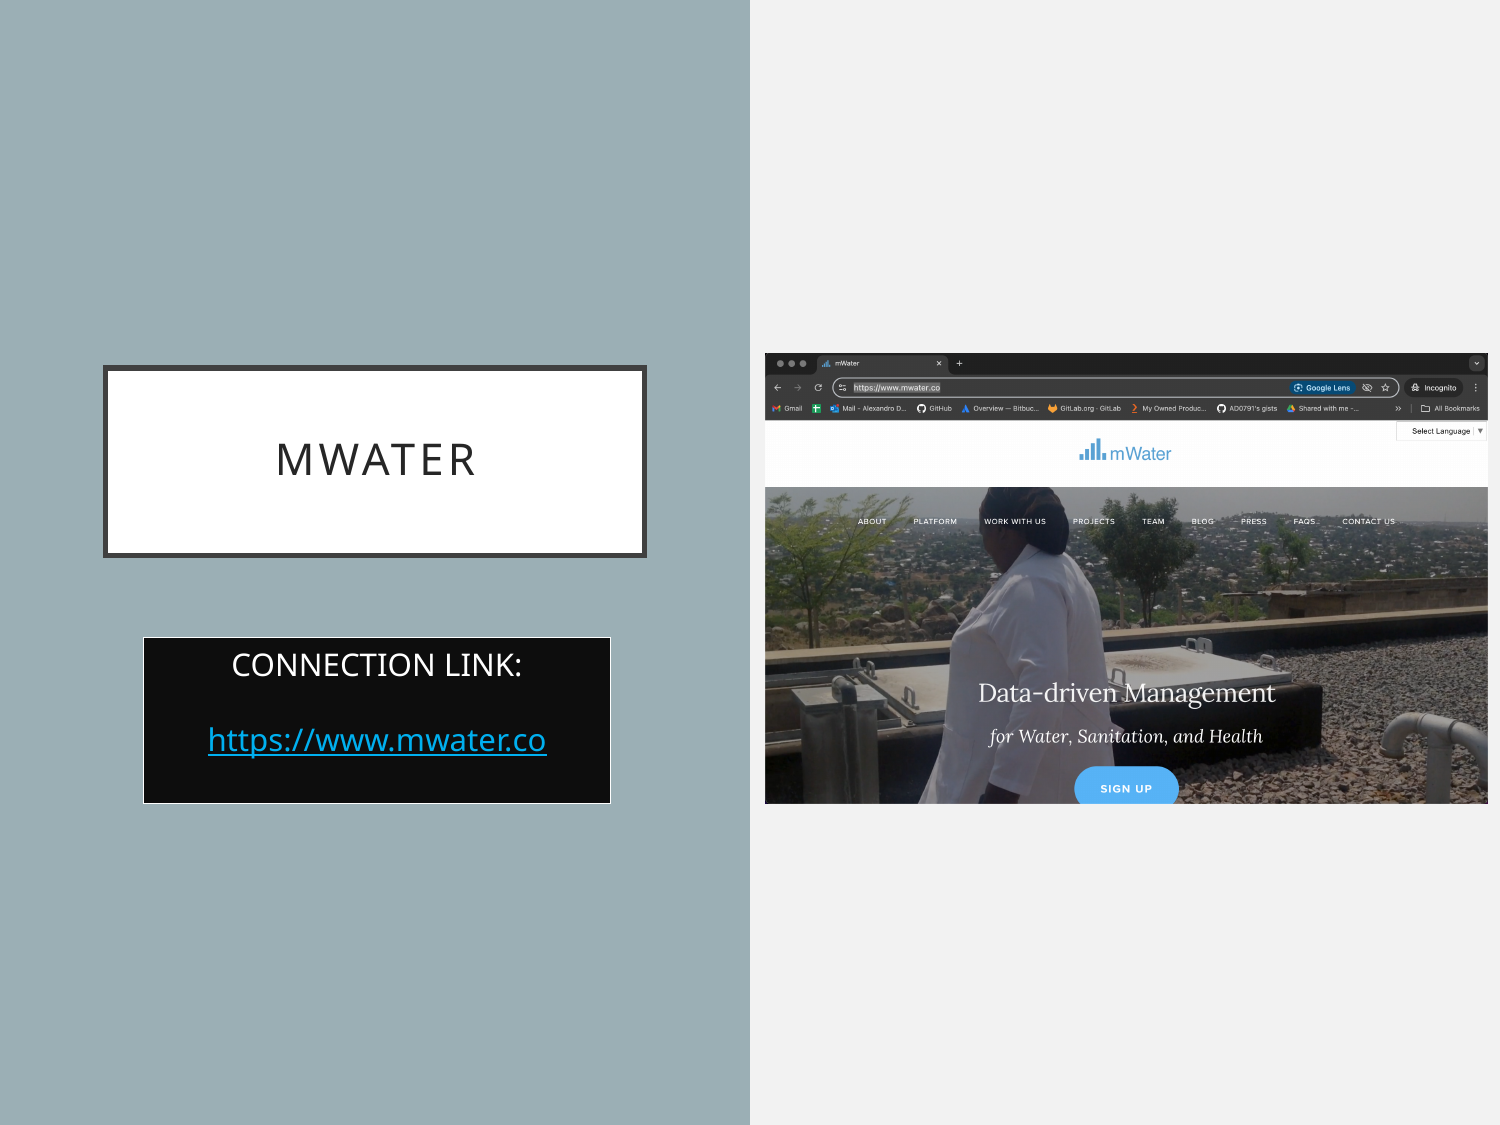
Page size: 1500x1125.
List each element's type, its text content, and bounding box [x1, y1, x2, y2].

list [765, 353, 1488, 804]
list CONNECTION LINK: https://www.mwater.co [143, 637, 611, 804]
title MWATER [103, 365, 647, 558]
